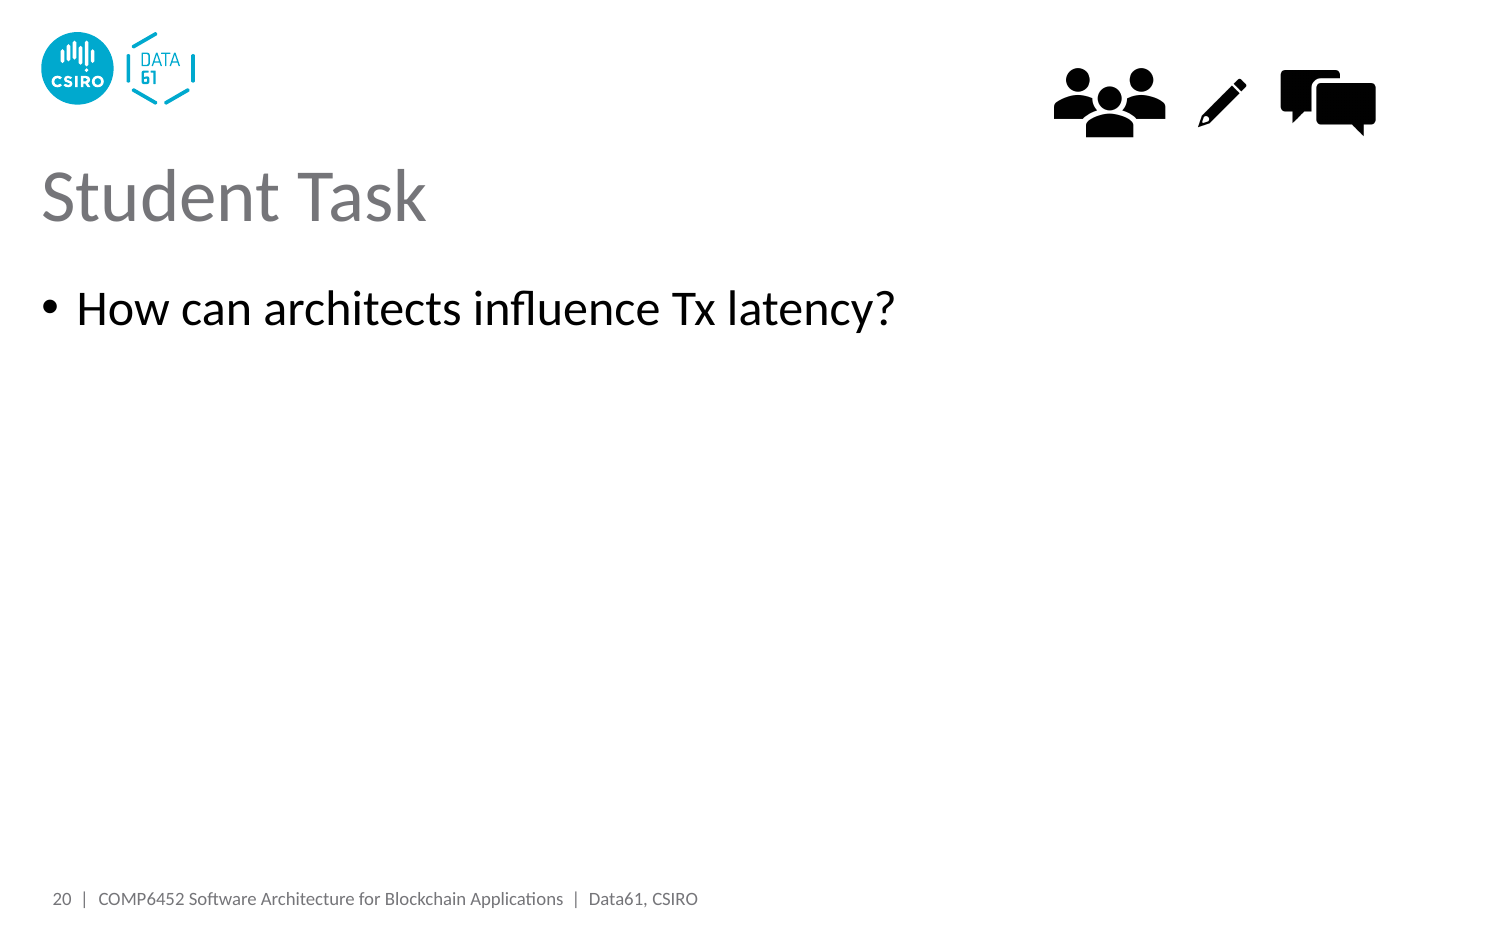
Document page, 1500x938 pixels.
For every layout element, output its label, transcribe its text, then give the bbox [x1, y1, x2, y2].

title Student Task [41, 146, 1459, 264]
slide_number 20 | [41, 889, 89, 907]
footer COMP6452 Software Architecture for Blockchain Applications | Data61, CSIRO [98, 889, 1097, 907]
list How can architects influence Tx latency? [41, 282, 1459, 863]
picture [1271, 46, 1385, 160]
picture [1045, 39, 1173, 167]
picture [1193, 73, 1252, 133]
